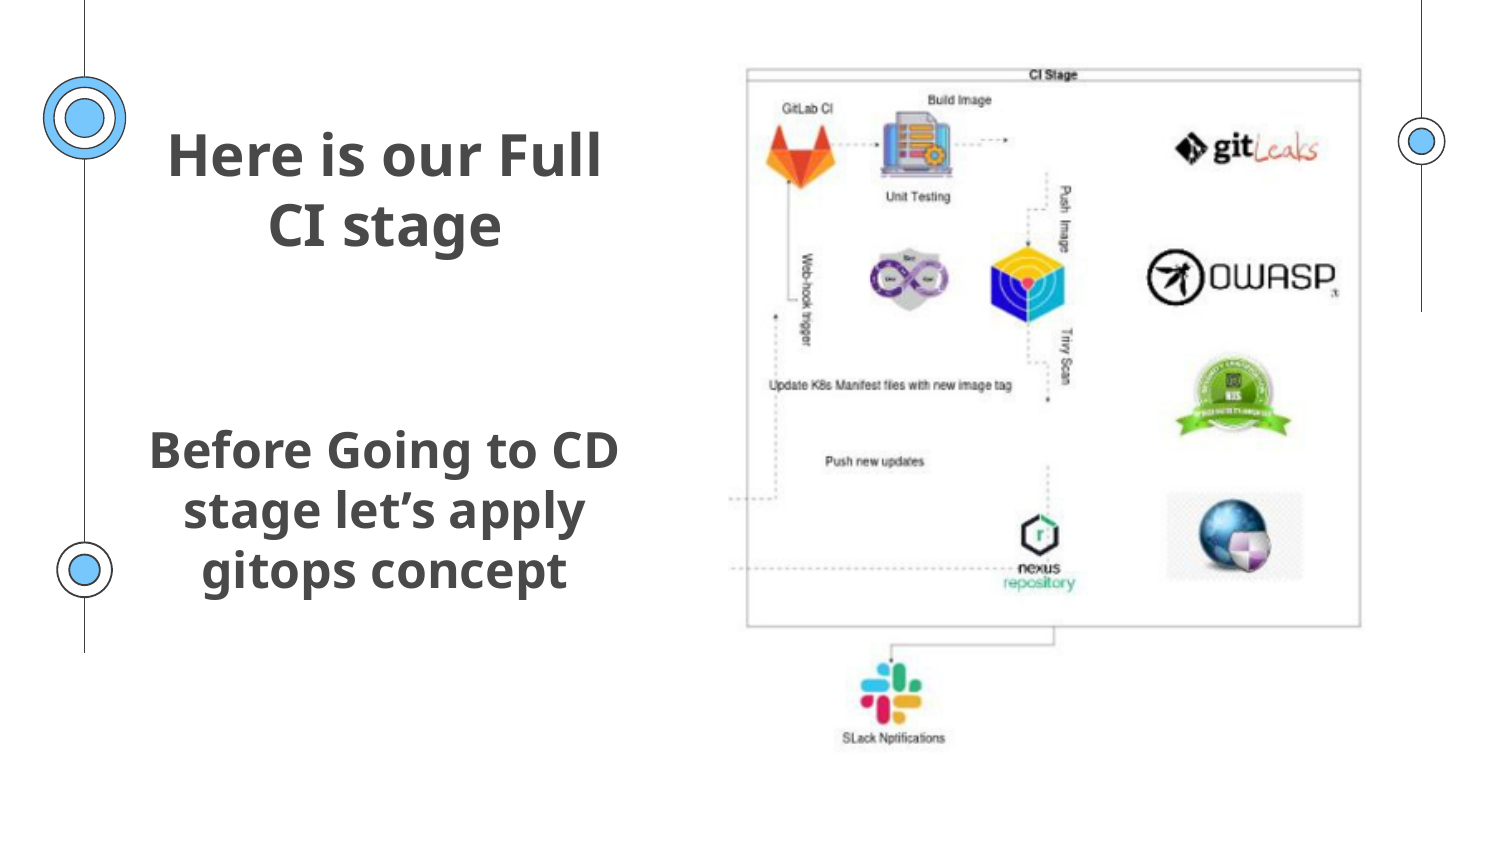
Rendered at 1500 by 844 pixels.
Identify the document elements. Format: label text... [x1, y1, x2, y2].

title Here is our Full CI stage [125, 102, 645, 251]
picture [727, 53, 1376, 754]
text_box Before Going to CD stage let’s apply gitops concept [125, 403, 645, 552]
